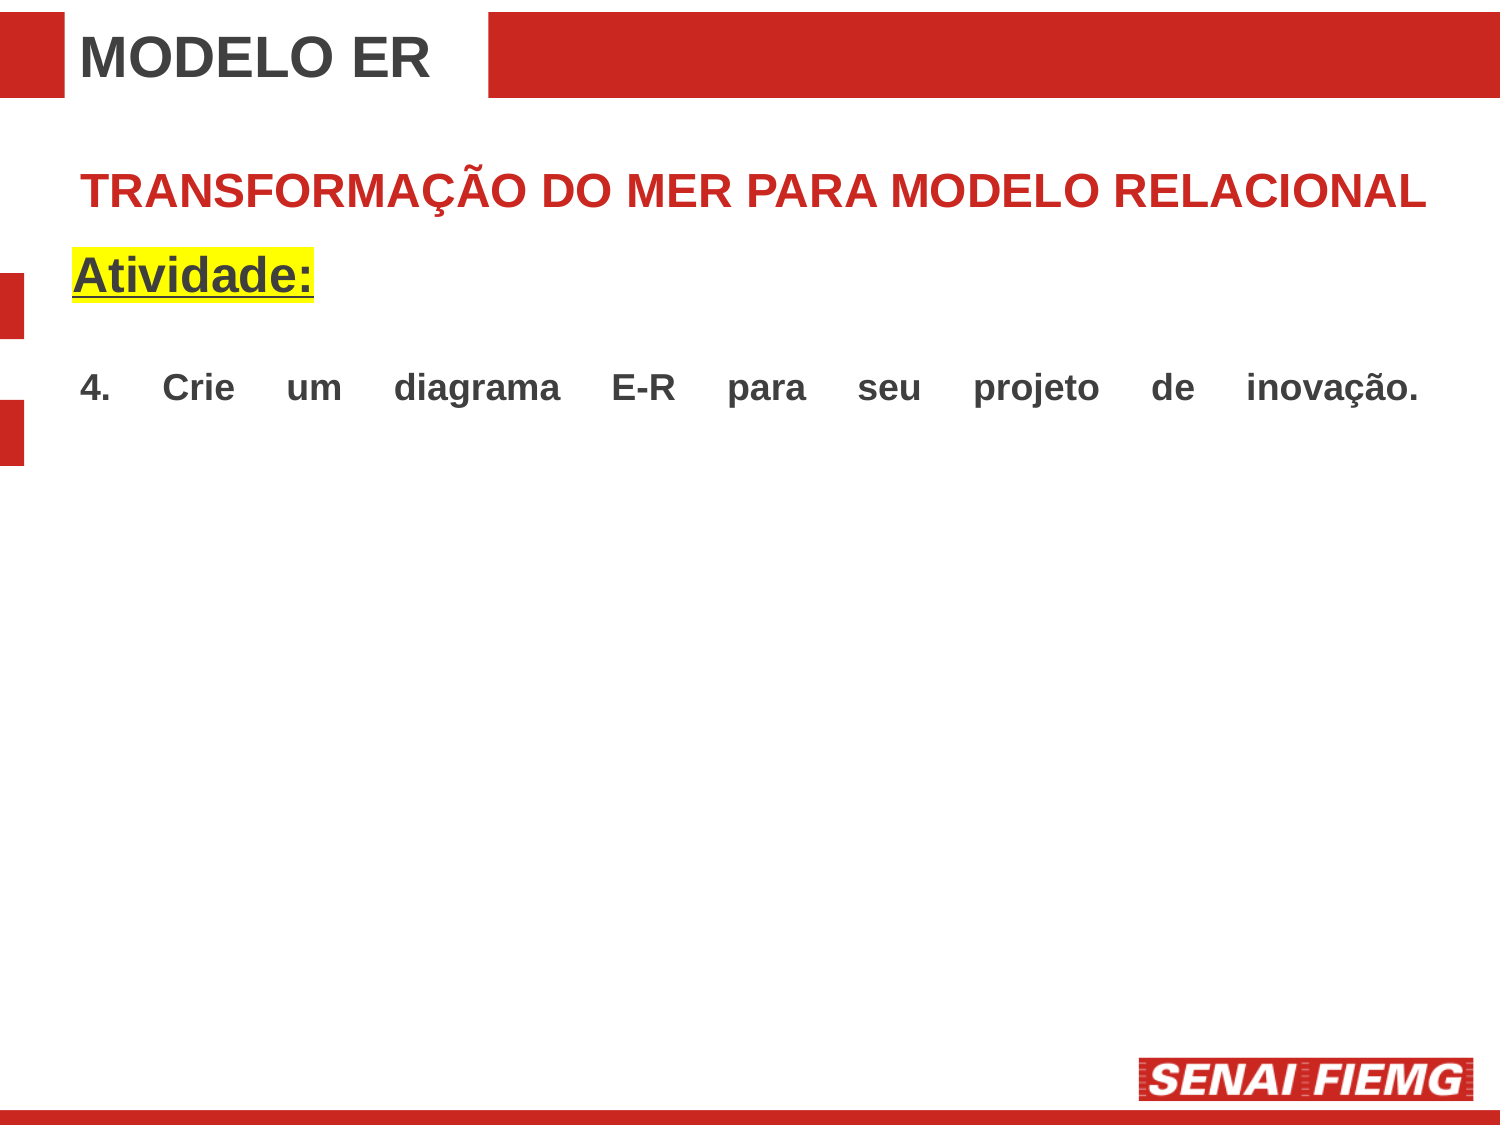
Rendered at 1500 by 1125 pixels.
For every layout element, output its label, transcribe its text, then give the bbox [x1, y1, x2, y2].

text_box [0, 1110, 1126, 1125]
picture [1131, 1047, 1500, 1125]
text_box 4. Crie um diagrama E-R para seu projeto de inovação. [65, 348, 1435, 889]
text_box [0, 273, 25, 340]
text_box [488, 12, 1500, 98]
text_box [0, 12, 65, 98]
text_box Atividade: [57, 235, 1426, 311]
text_box TRANSFORMAÇÃO DO MER PARA MODELO RELACIONAL [65, 152, 1471, 229]
text_box MODELO ER [65, 12, 488, 98]
text_box [0, 399, 25, 466]
